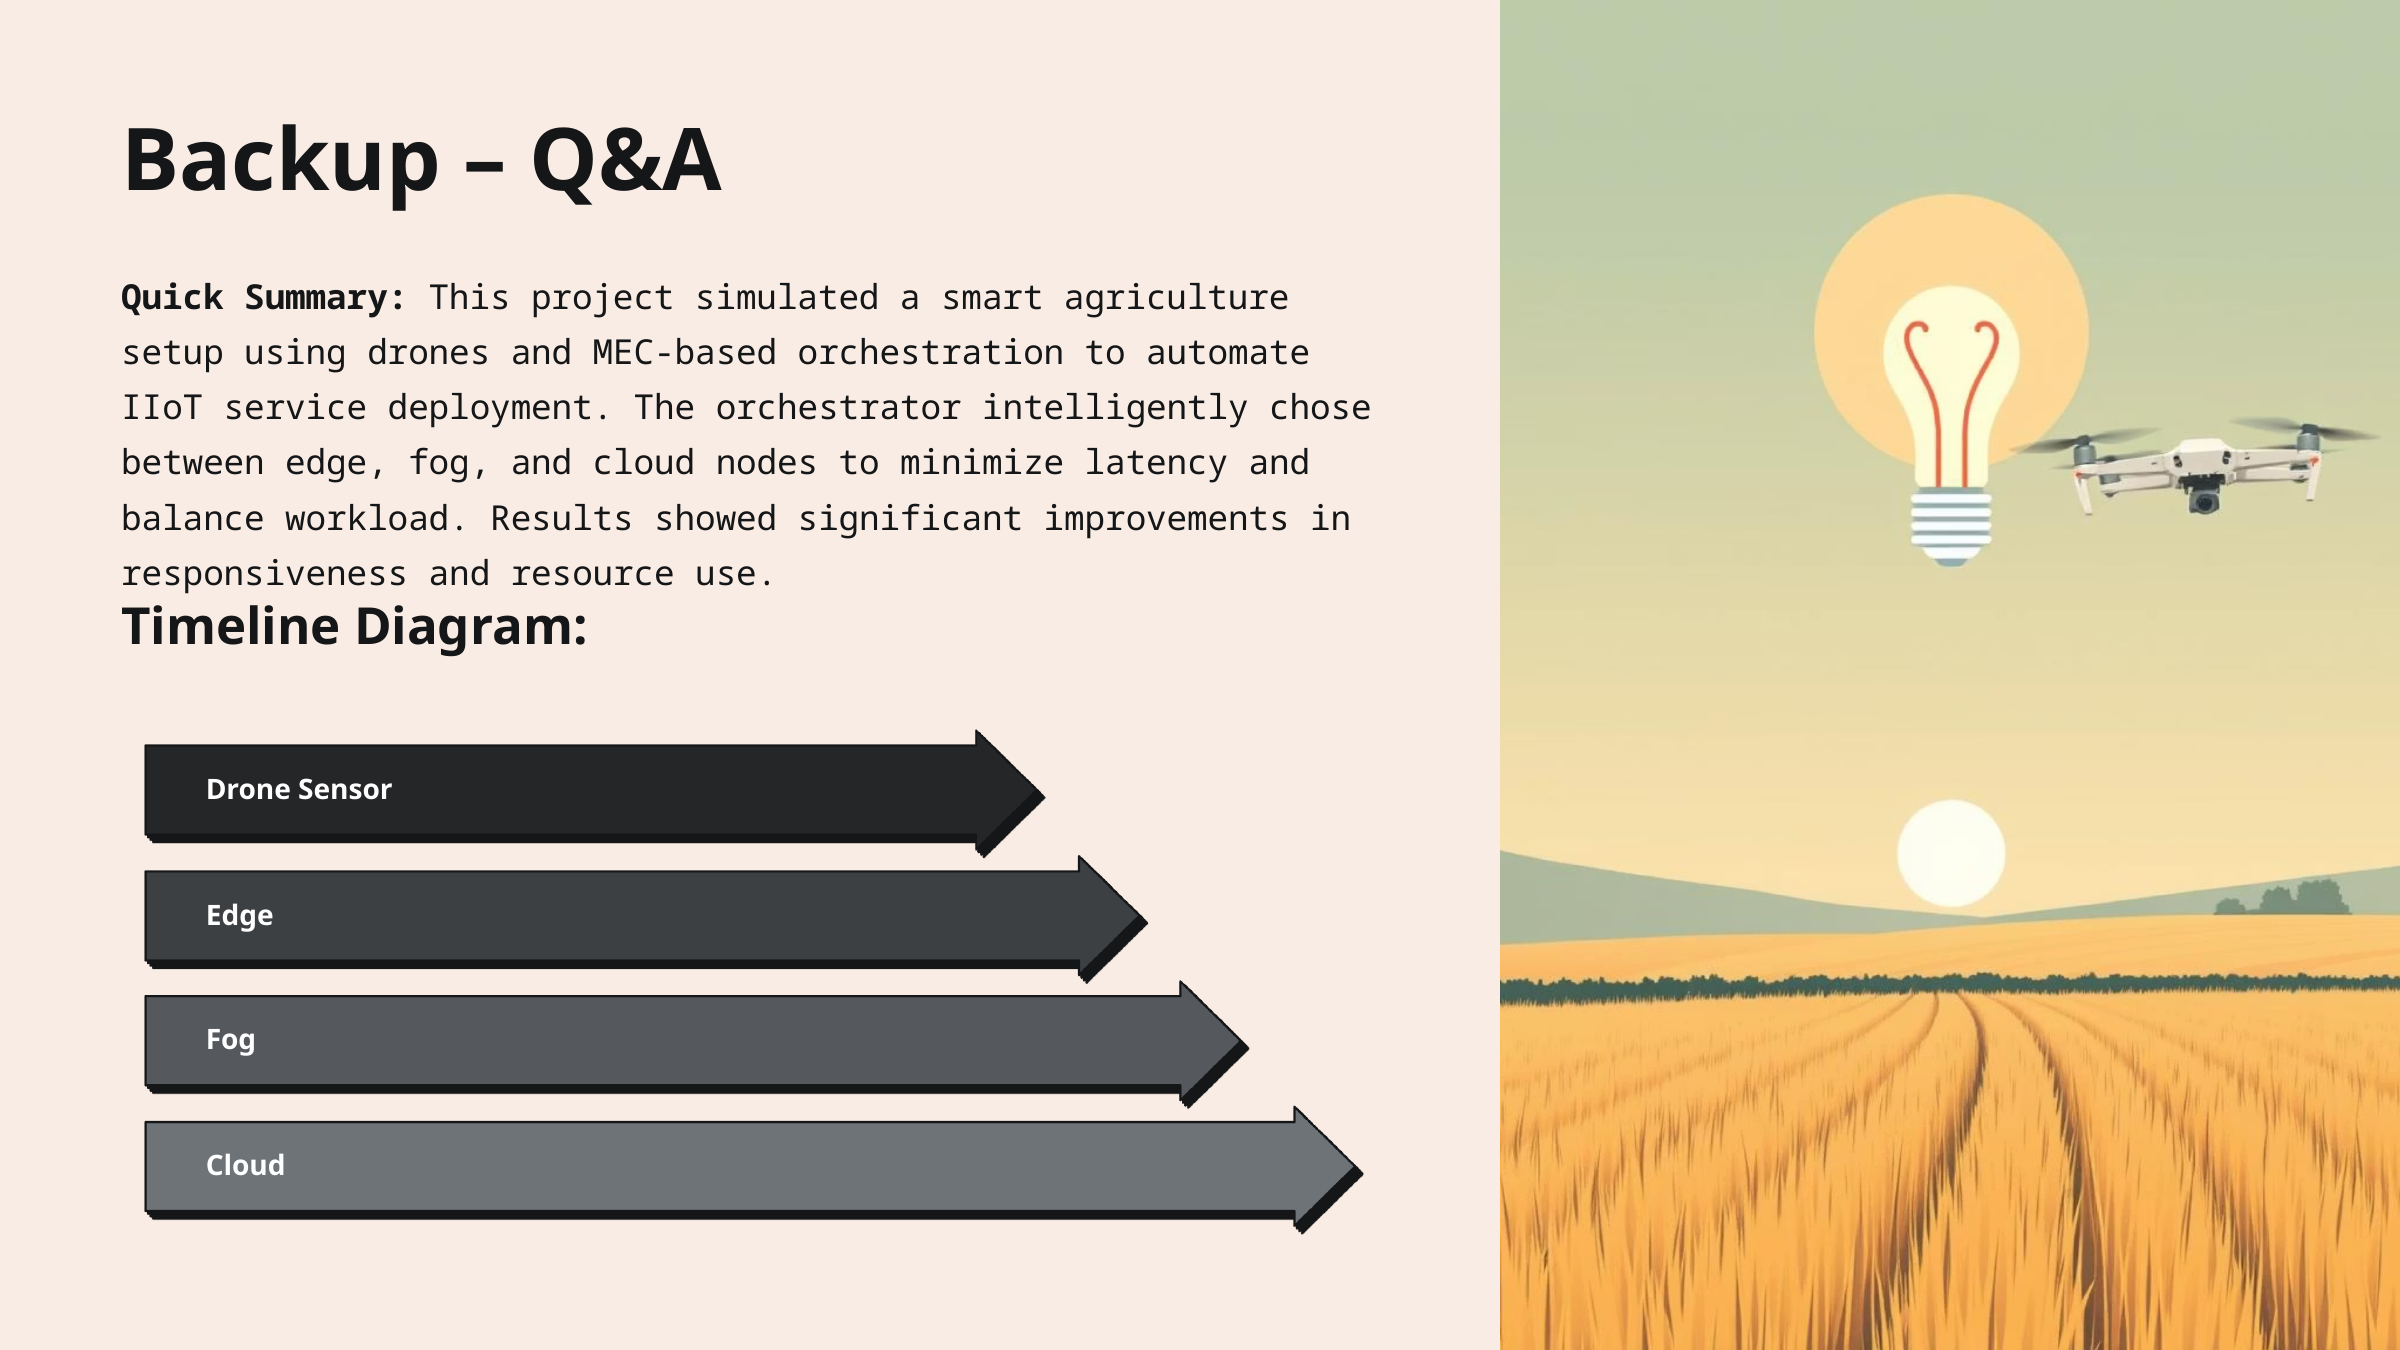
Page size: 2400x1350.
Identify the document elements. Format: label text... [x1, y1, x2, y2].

text_box Timeline Diagram: [121, 590, 641, 655]
picture [1499, 0, 2400, 1350]
text_box Quick Summary: This project simulated a smart agriculture setup using drones and MEC-based orchestration to automate IIoT service deployment. The orchestrator intelligently chose between edge, fog, and cloud nodes to minimize latency and balance workload. Results showed significant improvements in responsiveness and resource use. [121, 260, 1379, 539]
picture [121, 706, 1379, 1250]
text_box Backup – Q&A [121, 100, 988, 209]
